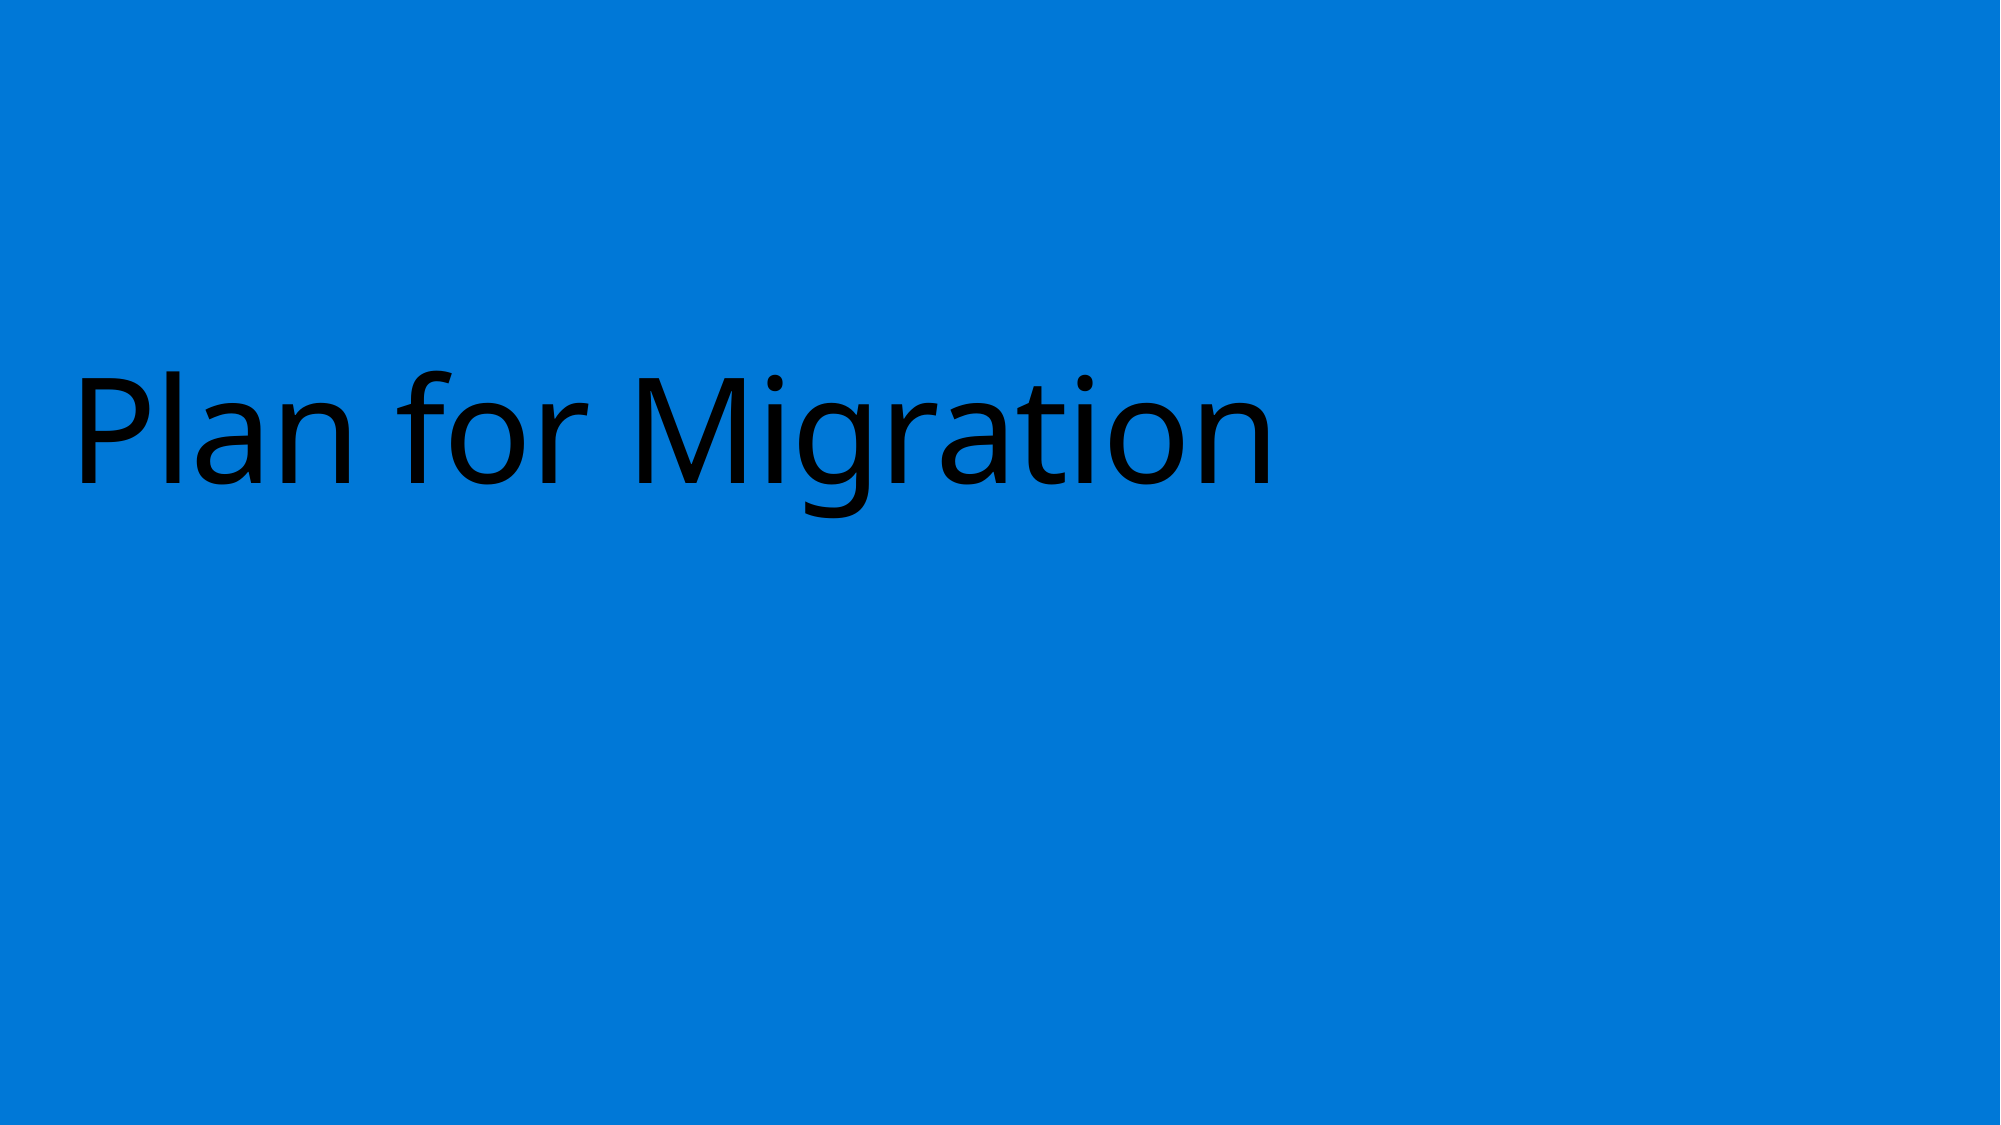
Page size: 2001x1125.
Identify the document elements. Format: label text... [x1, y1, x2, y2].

title Plan for Migration [44, 341, 1956, 693]
